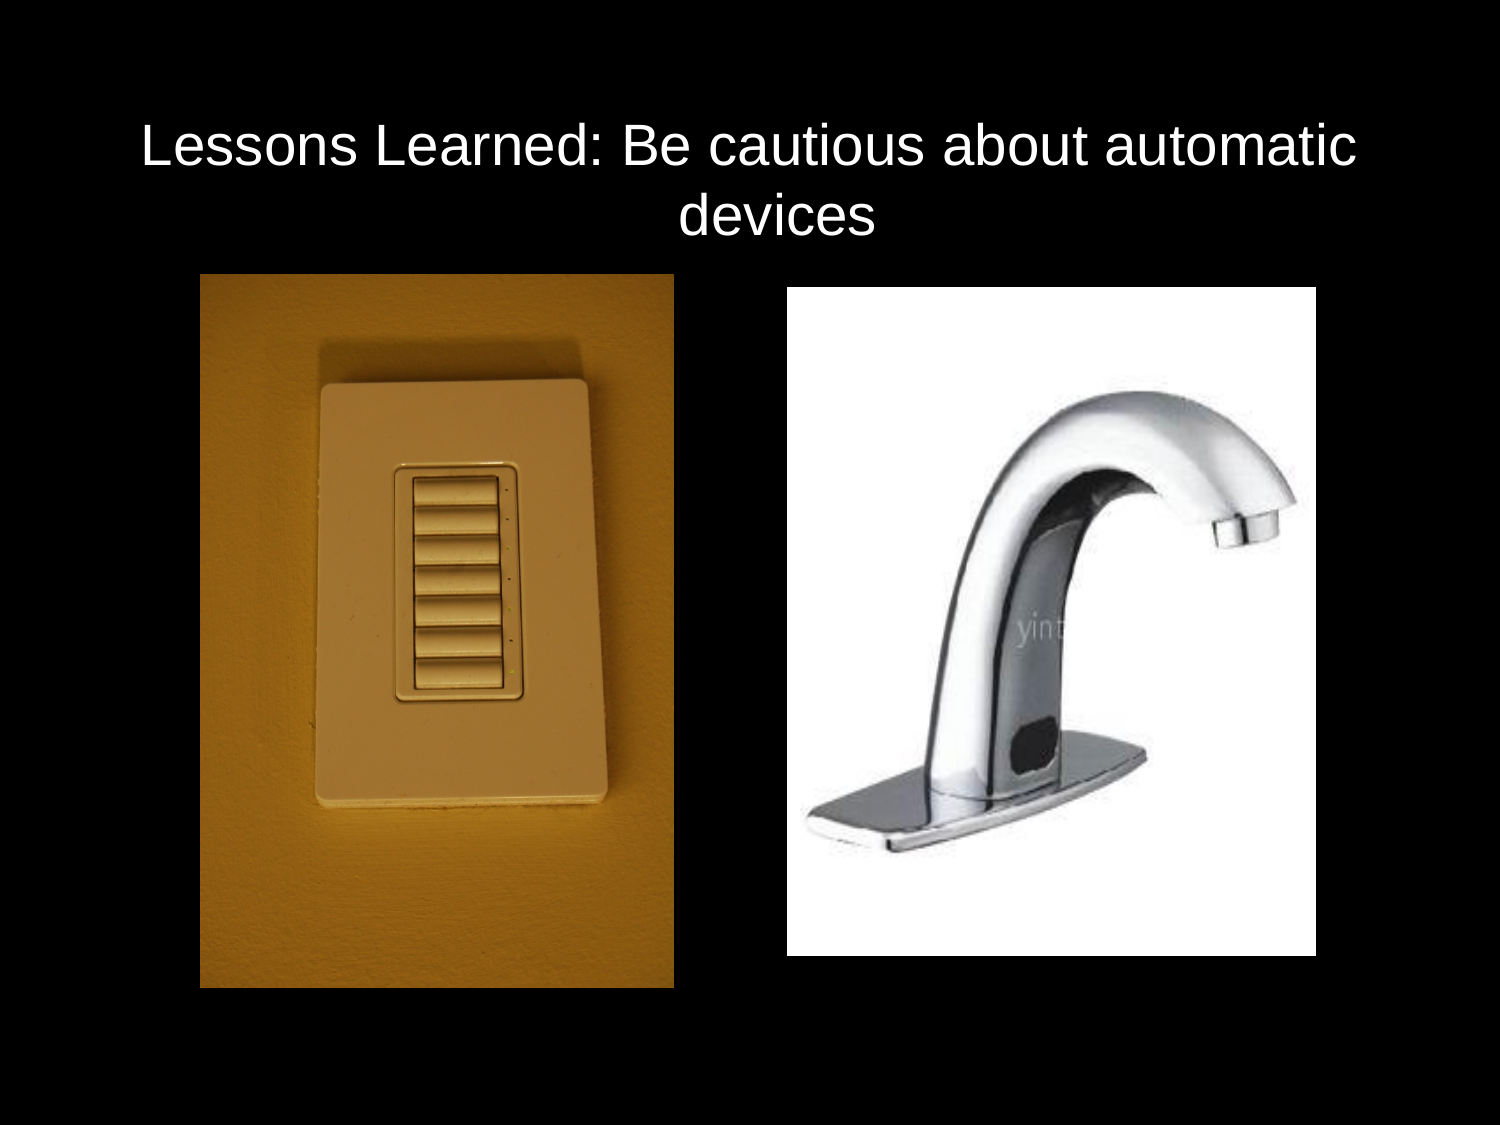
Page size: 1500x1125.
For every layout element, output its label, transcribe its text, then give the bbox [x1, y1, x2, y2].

picture [199, 274, 675, 989]
picture [787, 287, 1316, 957]
title [62, 124, 1413, 276]
list Lessons Learned: Be cautious about automatic devices [74, 99, 1426, 243]
